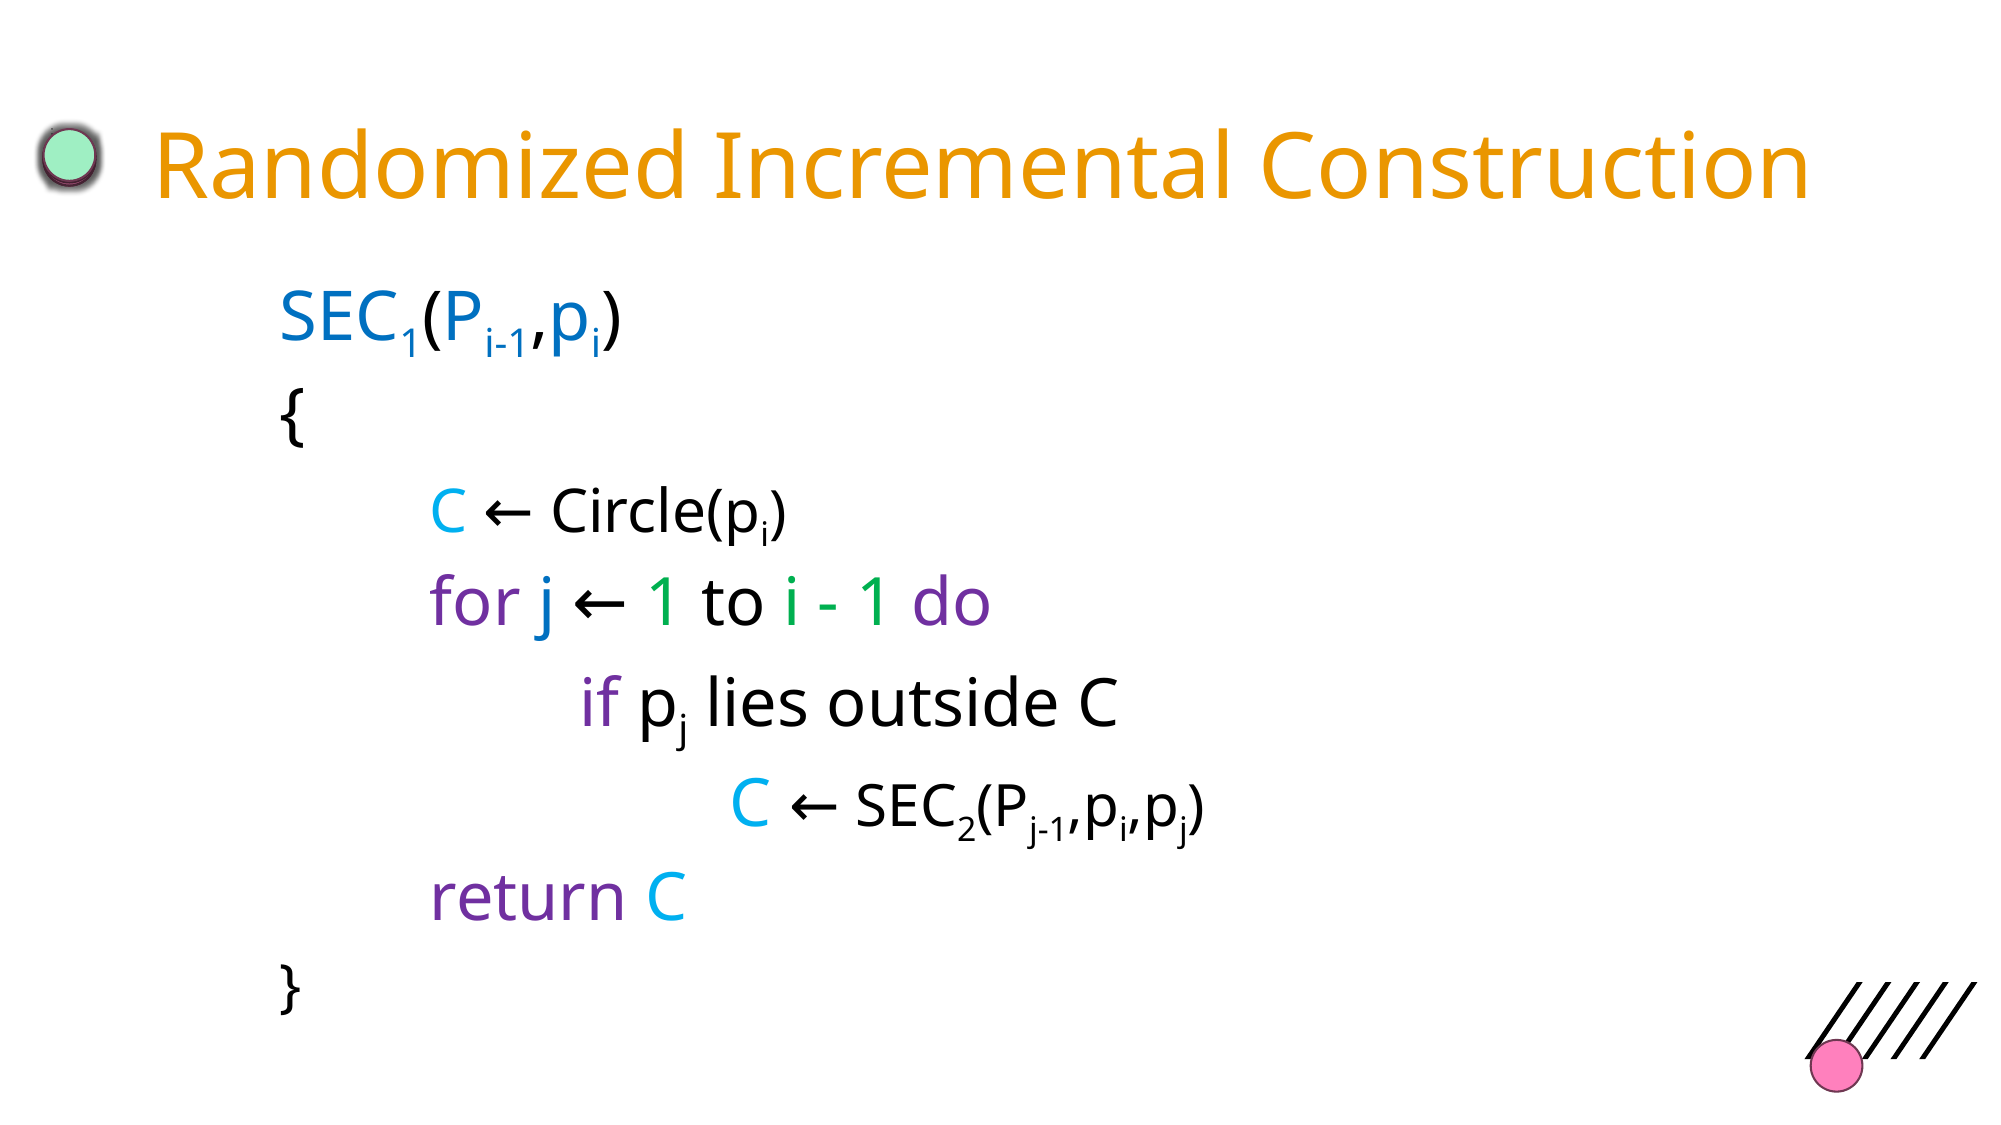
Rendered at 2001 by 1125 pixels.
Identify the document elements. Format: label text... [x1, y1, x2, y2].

text_box [1809, 1038, 1864, 1093]
text_box [42, 128, 97, 182]
title Randomized Incremental Construction [137, 59, 1863, 278]
list SEC1(Pi-1,pi) { C ← Circle(pi) for j ← 1 to i - 1 do if pj lies outside C C ← SEC2(Pj-1,pi,pj) return C } [264, 278, 1696, 1066]
